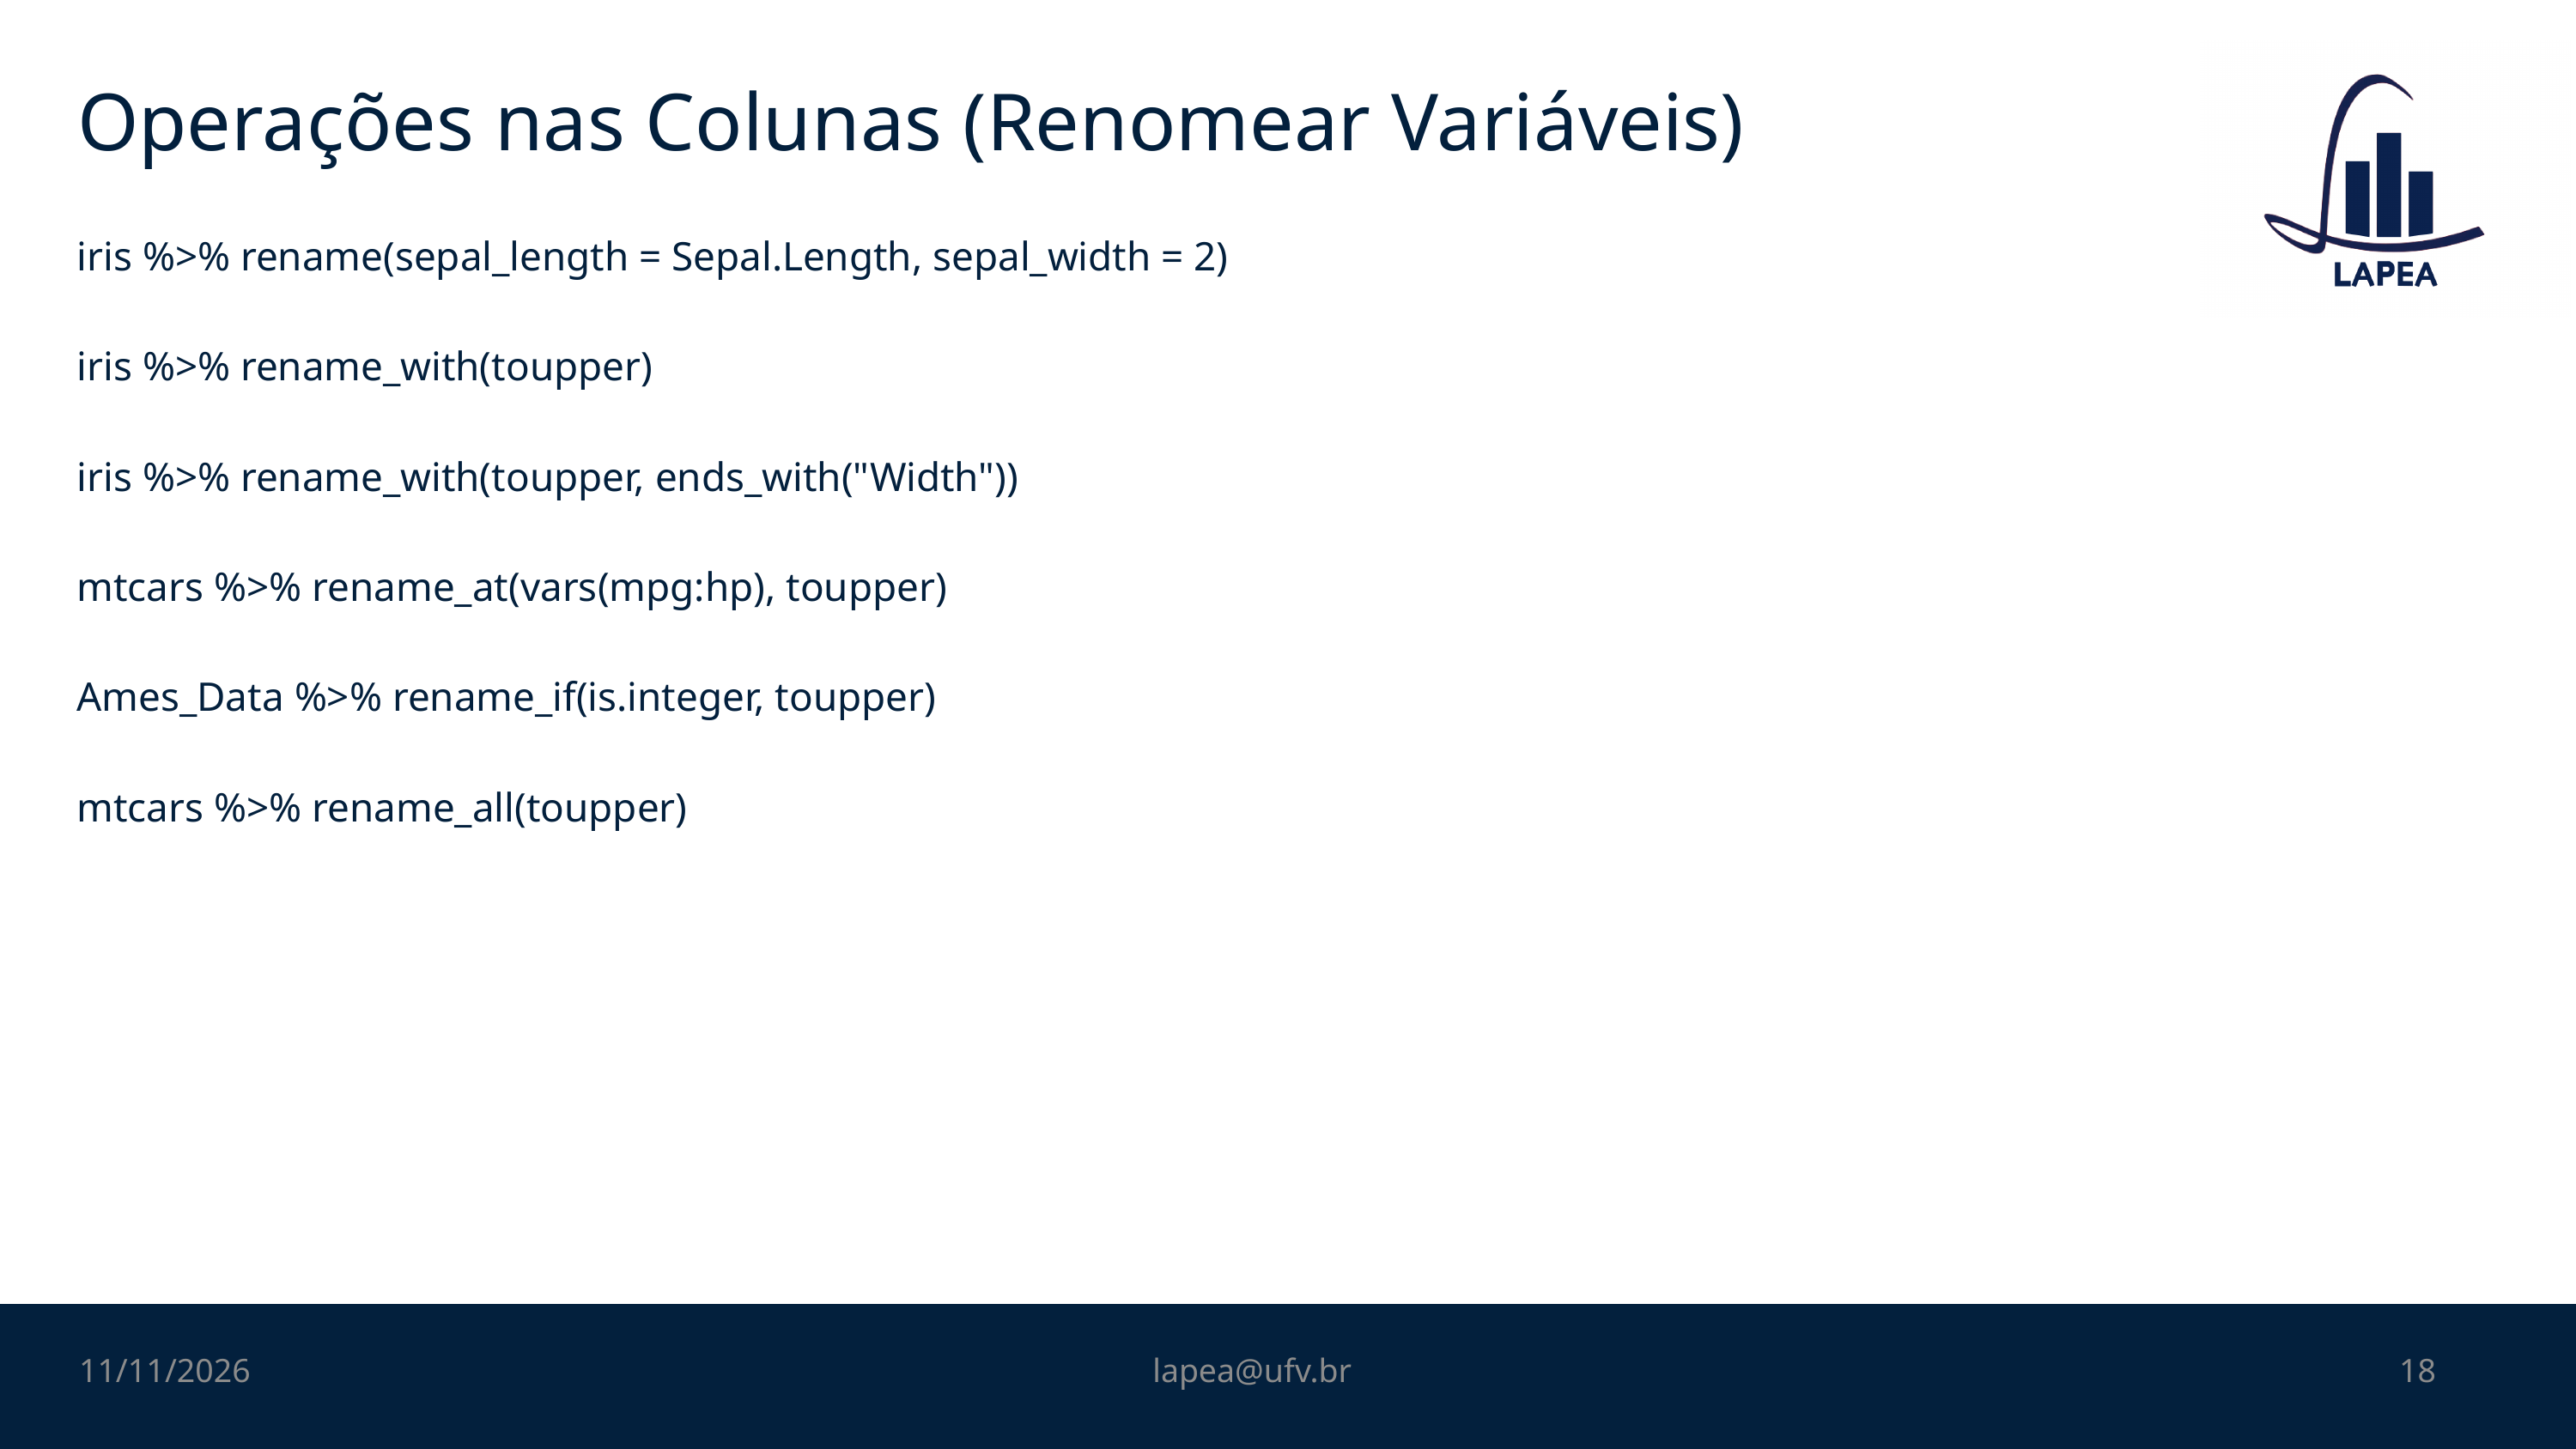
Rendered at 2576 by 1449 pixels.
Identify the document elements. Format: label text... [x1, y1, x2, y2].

slide_number 18 [2148, 1346, 2450, 1398]
picture [2200, 40, 2571, 318]
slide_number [66, 1346, 368, 1398]
list iris %>% rename(sepal_length = Sepal.Length, sepal_width = 2) iris %>% rename_with(toupper) iris %>% rename_with(toupper, ends_with("Width")) mtcars %>% rename_at(vars(mpg:hp), toupper) Ames_Data %>% rename_if(is.integer, toupper) mtcars %>% rename_all(toupper) [64, 225, 2190, 1279]
title Operações nas Colunas (Renomear Variáveis) [64, 39, 2190, 200]
footer lapea@ufv.br [410, 1346, 2095, 1398]
